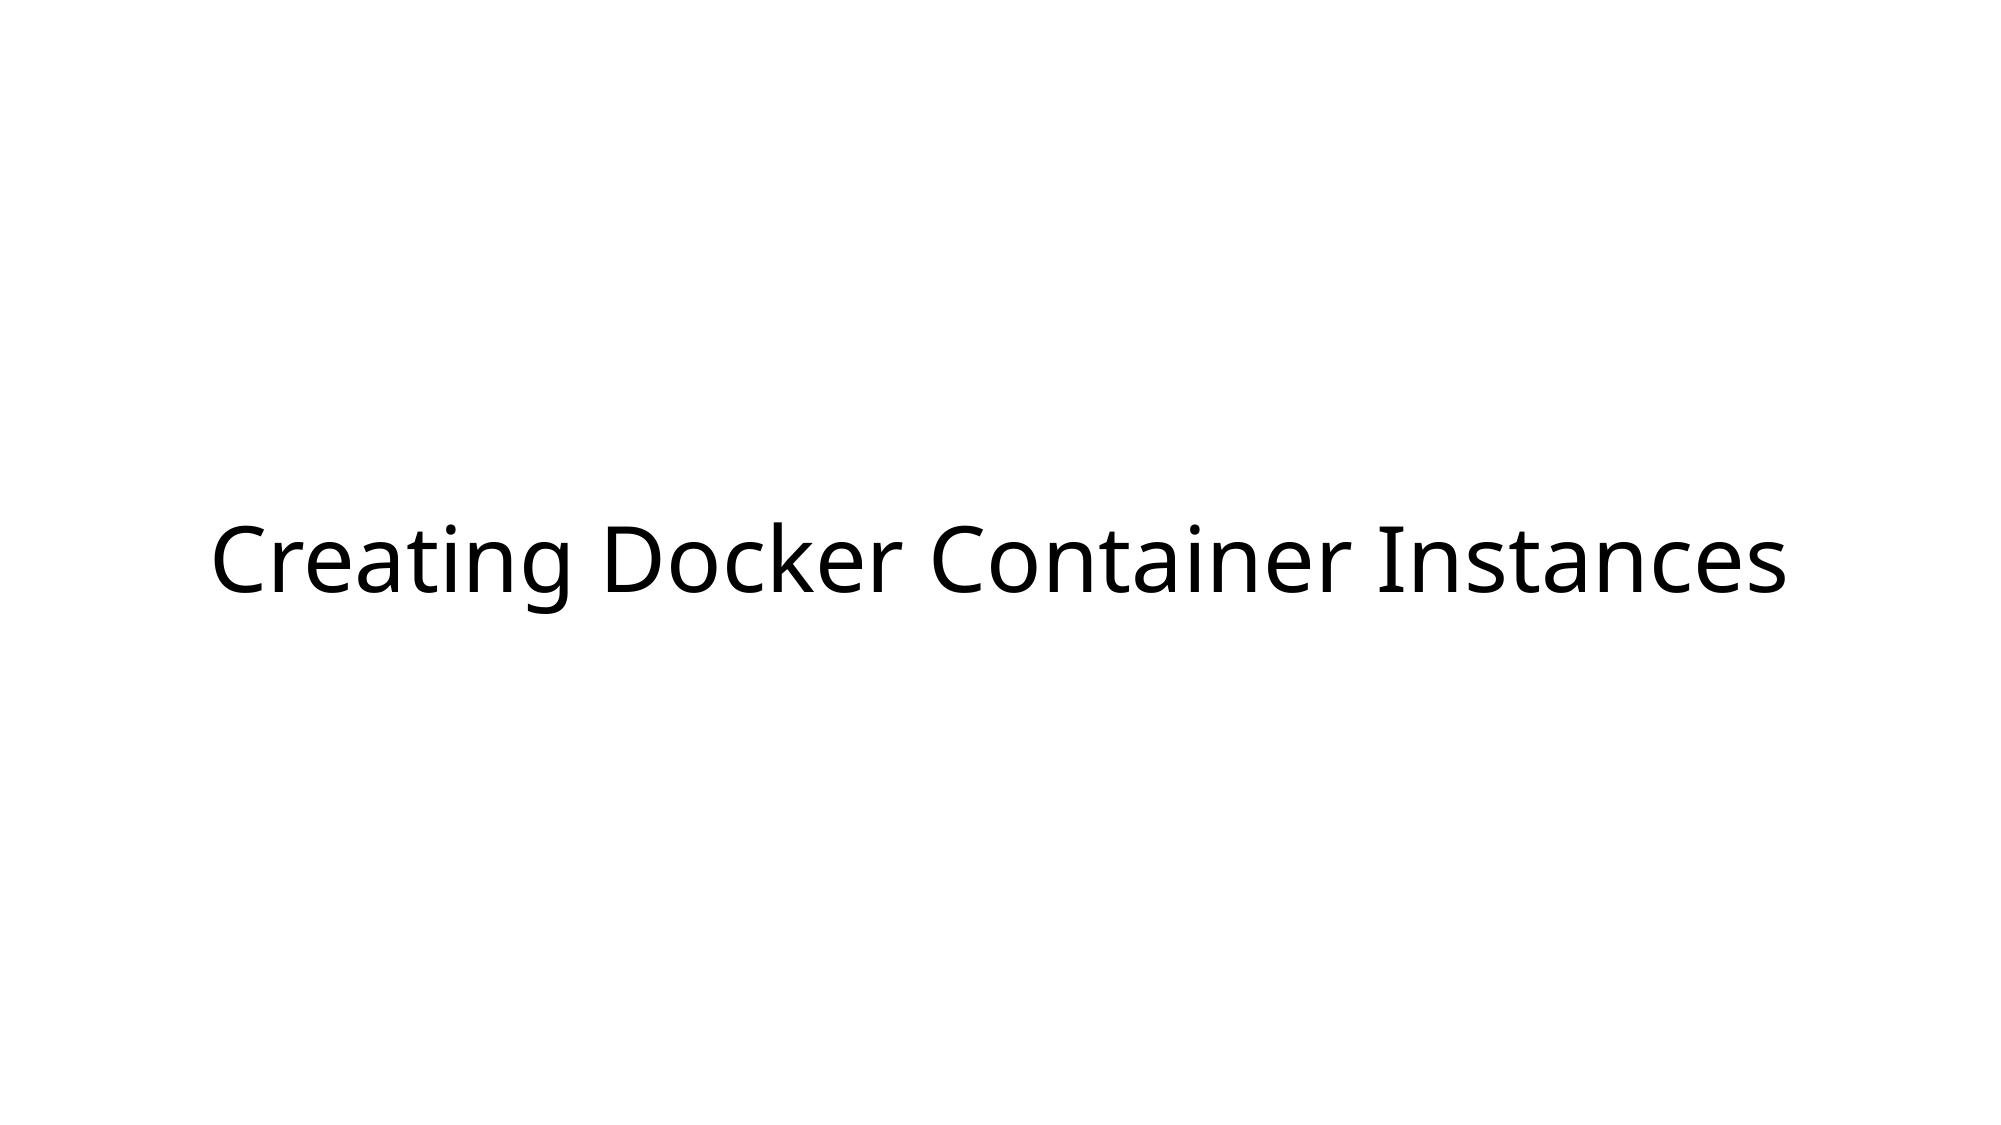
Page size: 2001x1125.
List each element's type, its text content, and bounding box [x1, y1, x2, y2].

title Creating Docker Container Instances [57, 453, 1943, 672]
